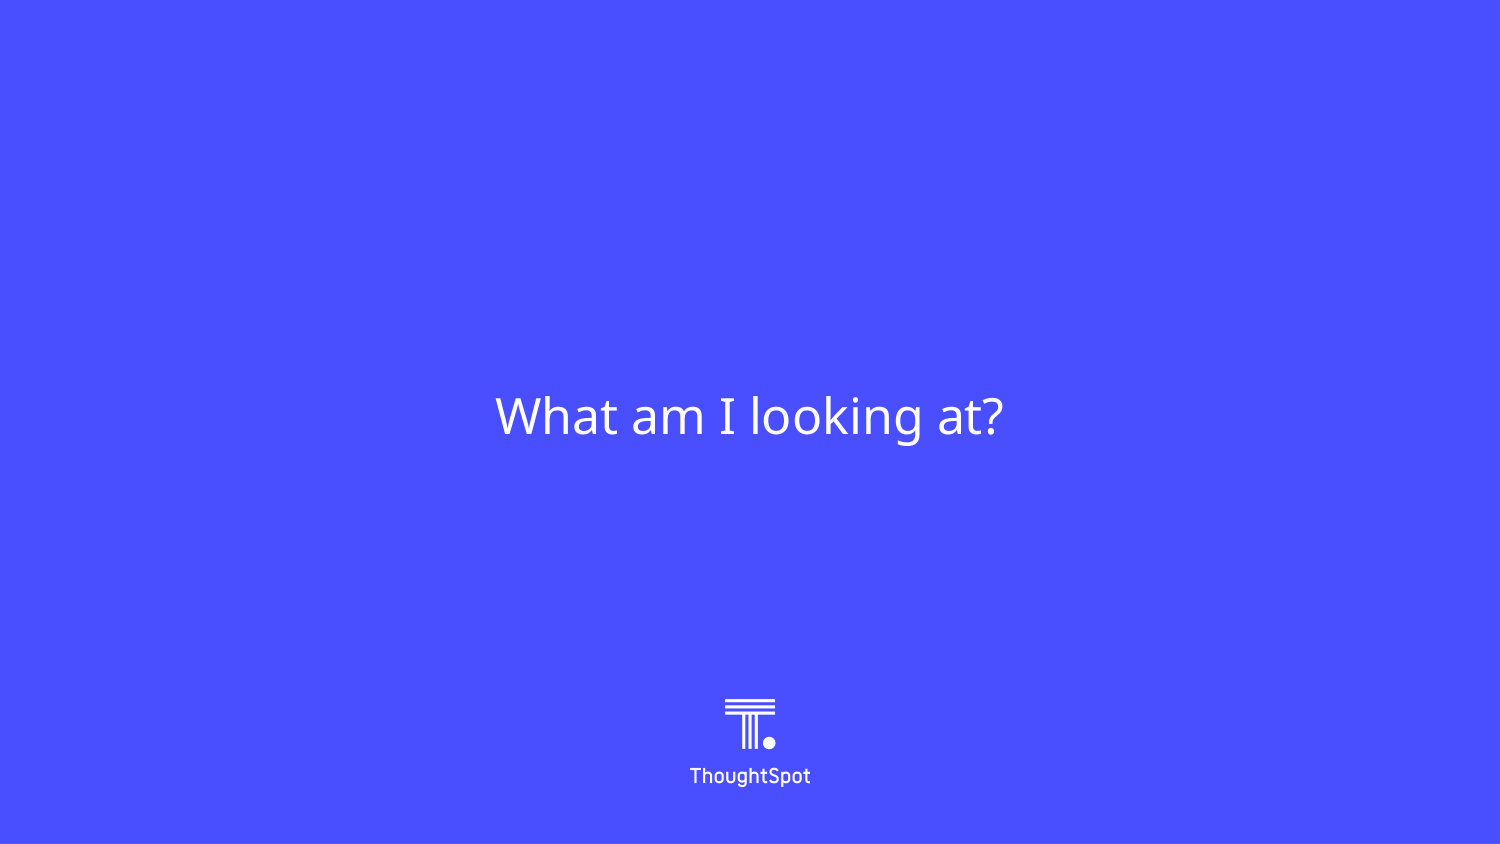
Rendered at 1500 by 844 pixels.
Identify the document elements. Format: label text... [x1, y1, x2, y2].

picture [689, 698, 811, 788]
title What am I looking at? [75, 344, 1425, 485]
